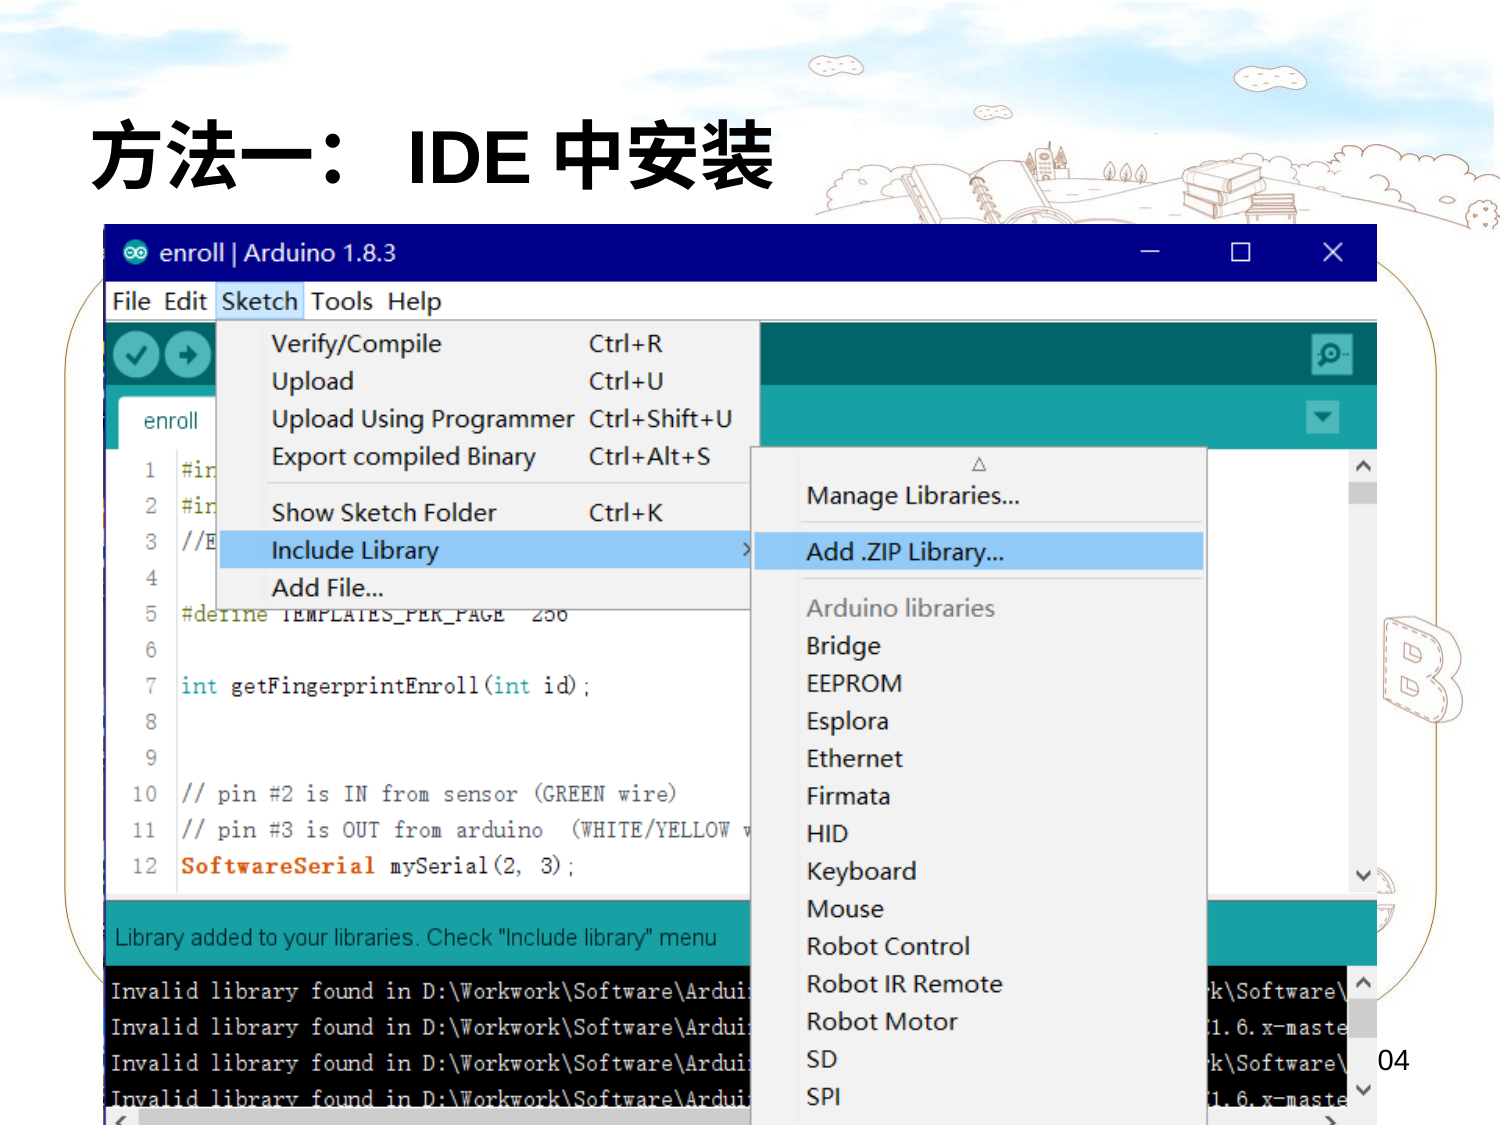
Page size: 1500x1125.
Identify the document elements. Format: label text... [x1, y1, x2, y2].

slide_number 104 [1377, 1034, 1426, 1113]
picture [0, 0, 1500, 1125]
title 方法一：IDE中安装 [74, 74, 1426, 233]
